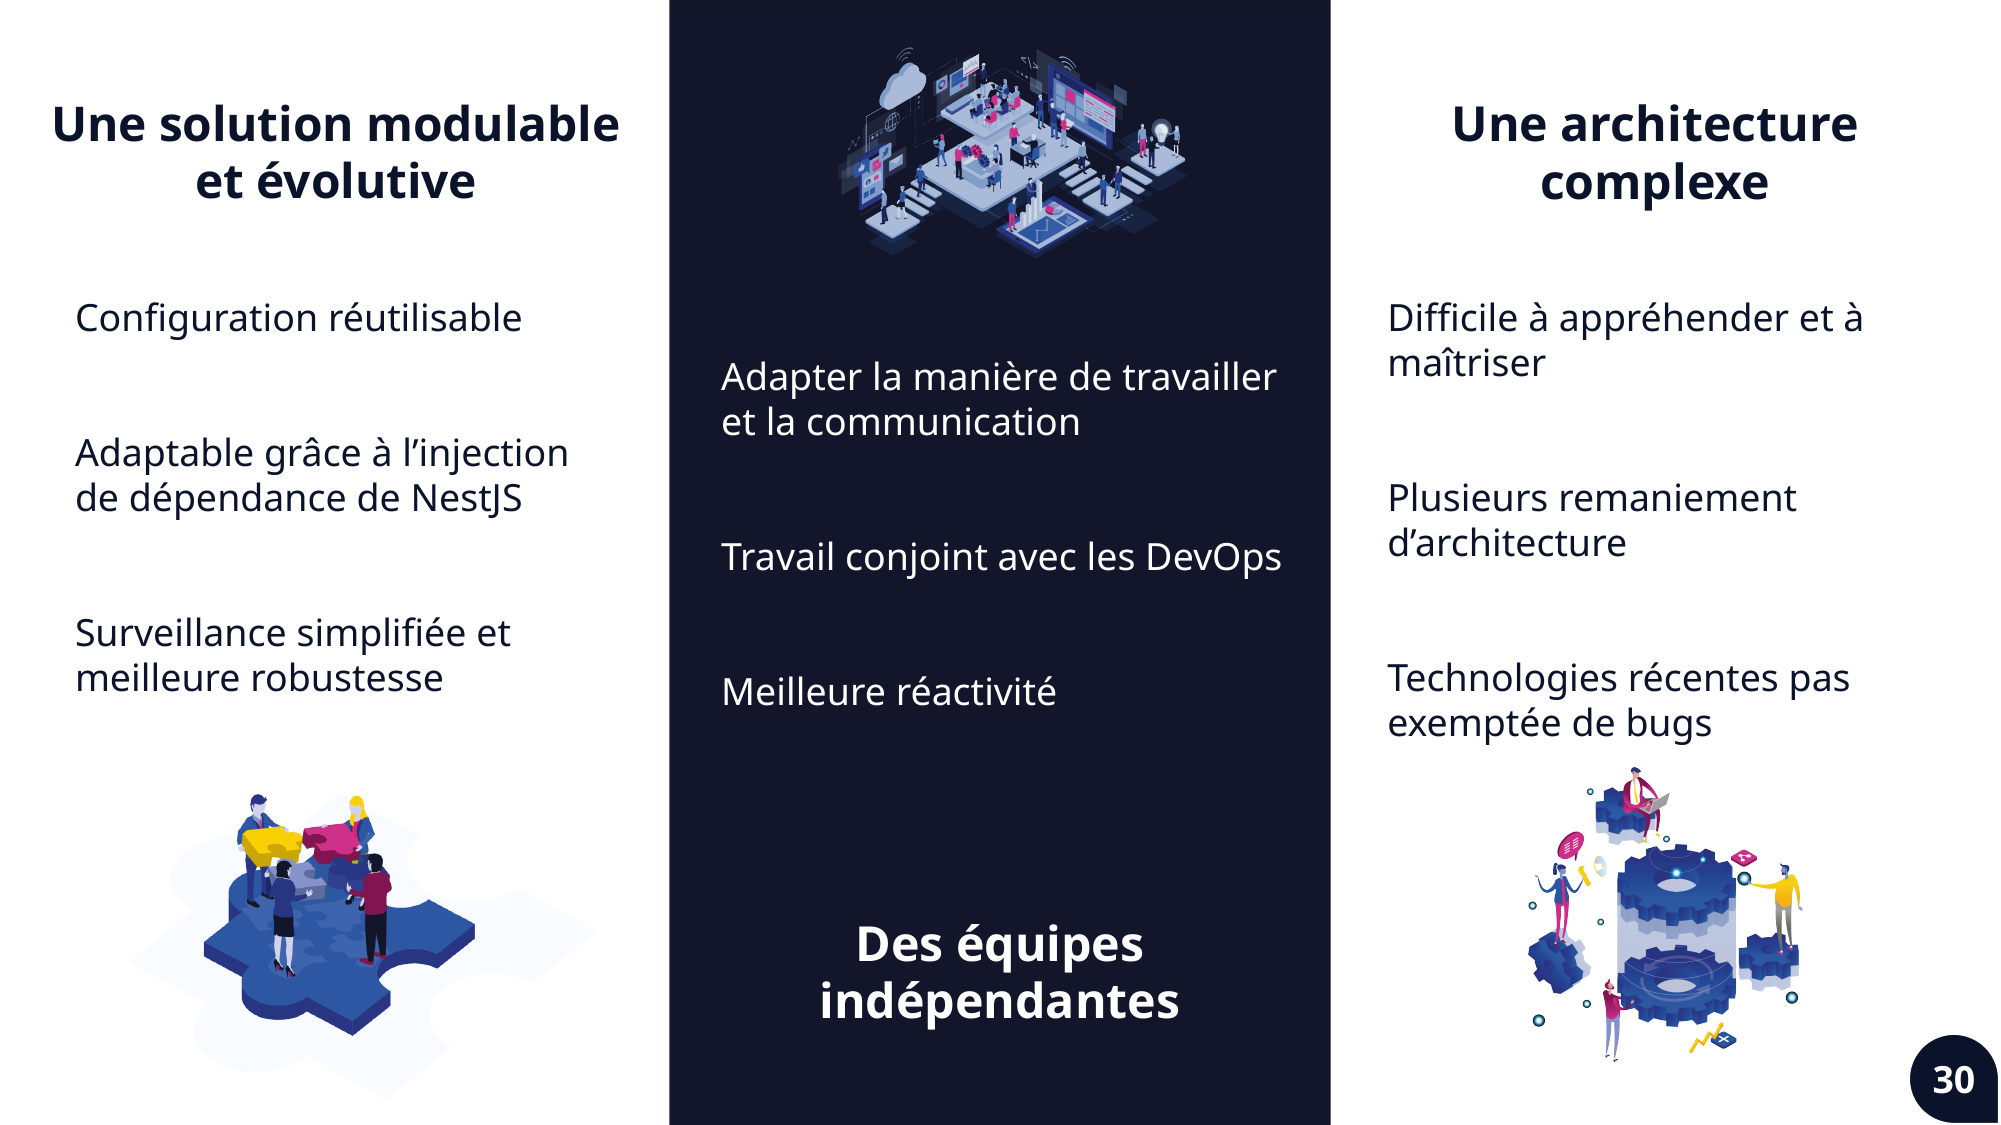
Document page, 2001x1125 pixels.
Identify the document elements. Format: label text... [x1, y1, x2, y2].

text_box Configuration réutilisable Adaptable grâce à l’injection de dépendance de NestJS Surveillance simplifiée et meilleure robustesse [60, 286, 628, 783]
picture [832, 40, 1191, 263]
picture [1528, 767, 1803, 1062]
text_box Difficile à appréhender et à maîtriser Plusieurs remaniement d’architecture Technologies récentes pas exemptée de bugs [1372, 286, 1957, 825]
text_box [1907, 1032, 2000, 1125]
text_box Des équipes indépendantes [715, 905, 1285, 1037]
text_box Adapter la manière de travailler et la communication Travail conjoint avec les DevOps Meilleure réactivité [706, 345, 1319, 825]
text_box Une architecture complexe [1371, 85, 1940, 218]
picture [127, 793, 598, 1099]
text_box Une solution modulable et évolutive [19, 85, 653, 218]
